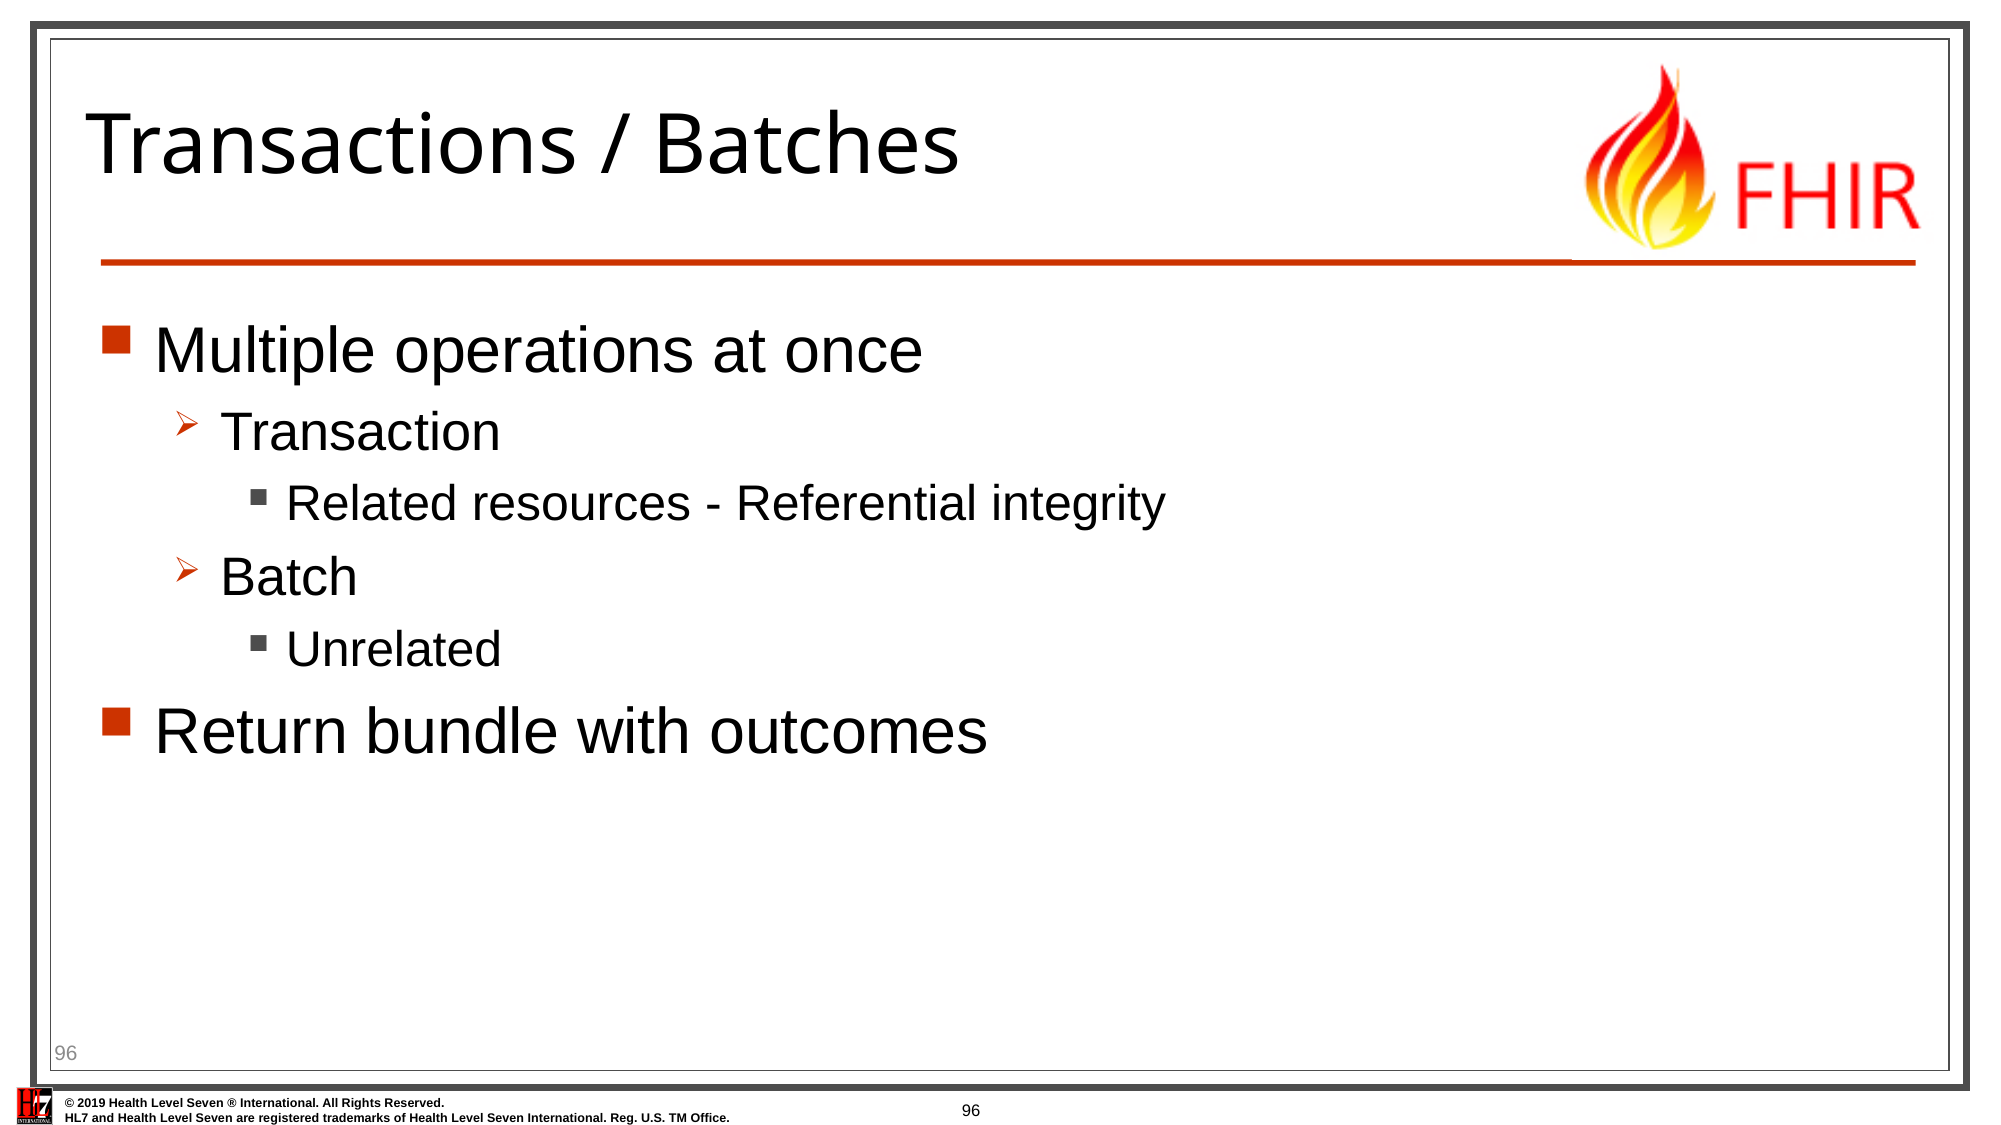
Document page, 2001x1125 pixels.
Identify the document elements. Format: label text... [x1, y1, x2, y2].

list Multiple operations at once Transaction Related resources - Referential integrity Batch Unrelated Return bundle with outcomes [83, 299, 1917, 1035]
picture [16, 1087, 53, 1125]
title Transactions / Batches [70, 54, 1504, 244]
picture [1571, 53, 1934, 260]
slide_number 96 [39, 1034, 197, 1071]
